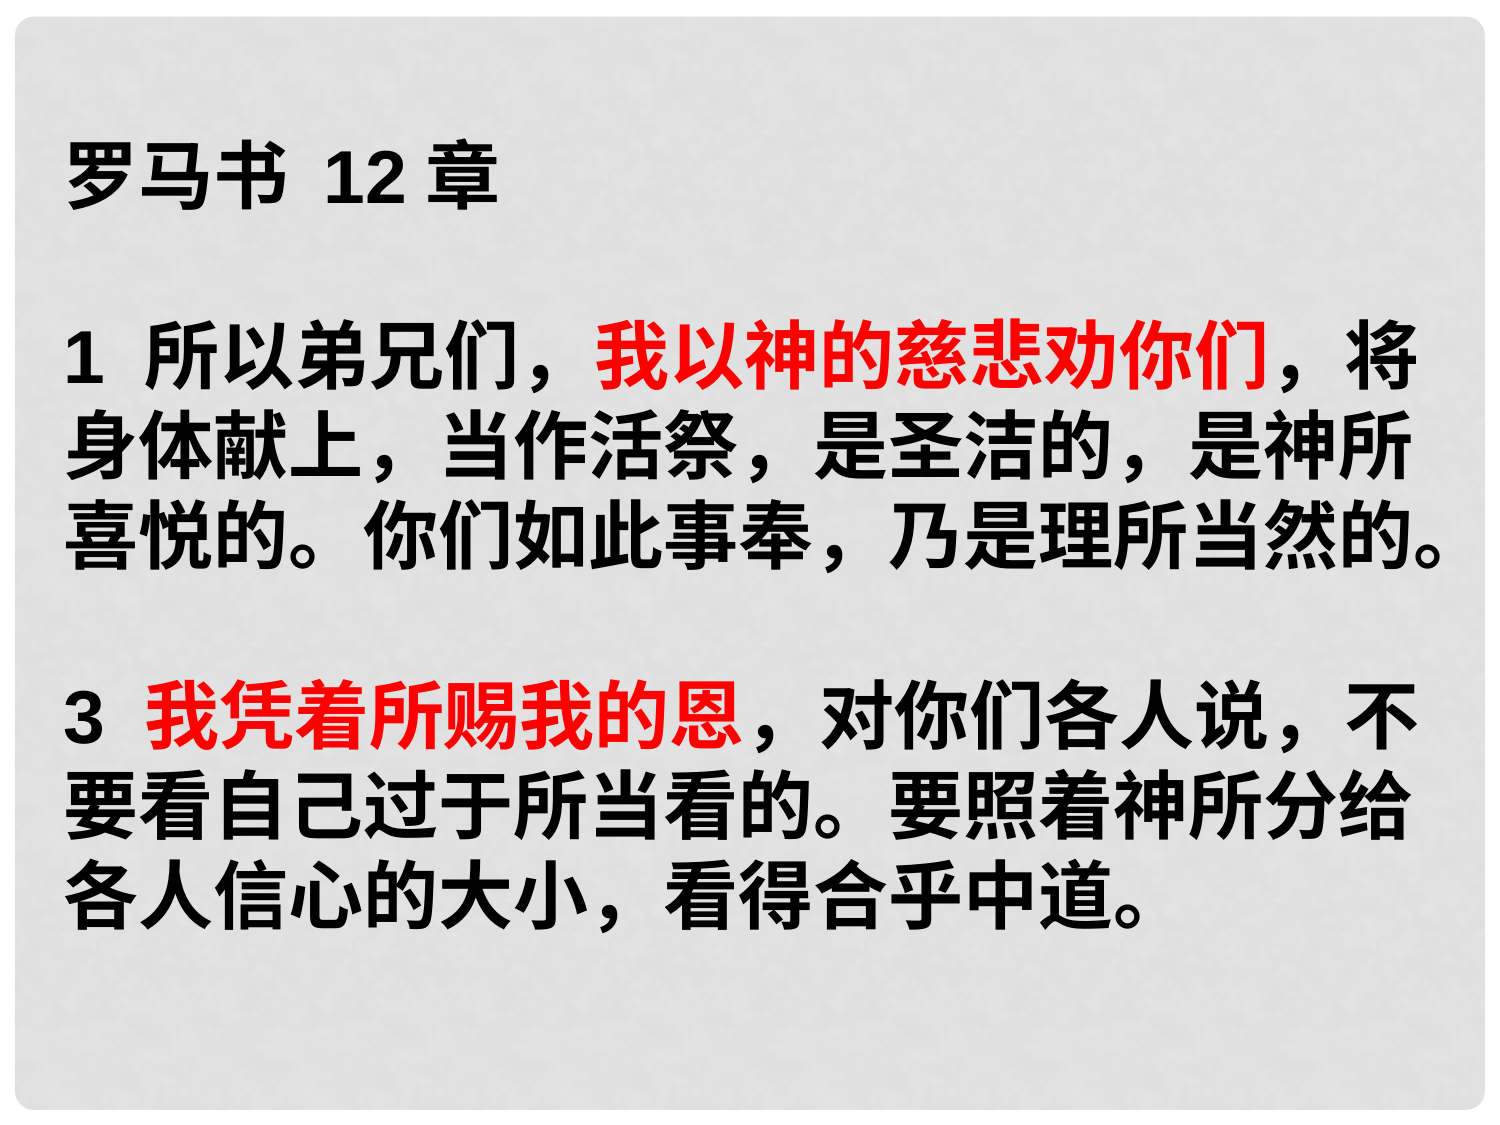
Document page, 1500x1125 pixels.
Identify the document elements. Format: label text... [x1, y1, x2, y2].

text_box 罗马书 12章 1 所以弟兄们，我以神的慈悲劝你们，将身体献上，当作活祭，是圣洁的，是神所喜悦的。你们如此事奉，乃是理所当然的。 3 我凭着所赐我的恩，对你们各人说，不要看自己过于所当看的。要照着神所分给各人信心的大小，看得合乎中道。 [49, 121, 1454, 1037]
